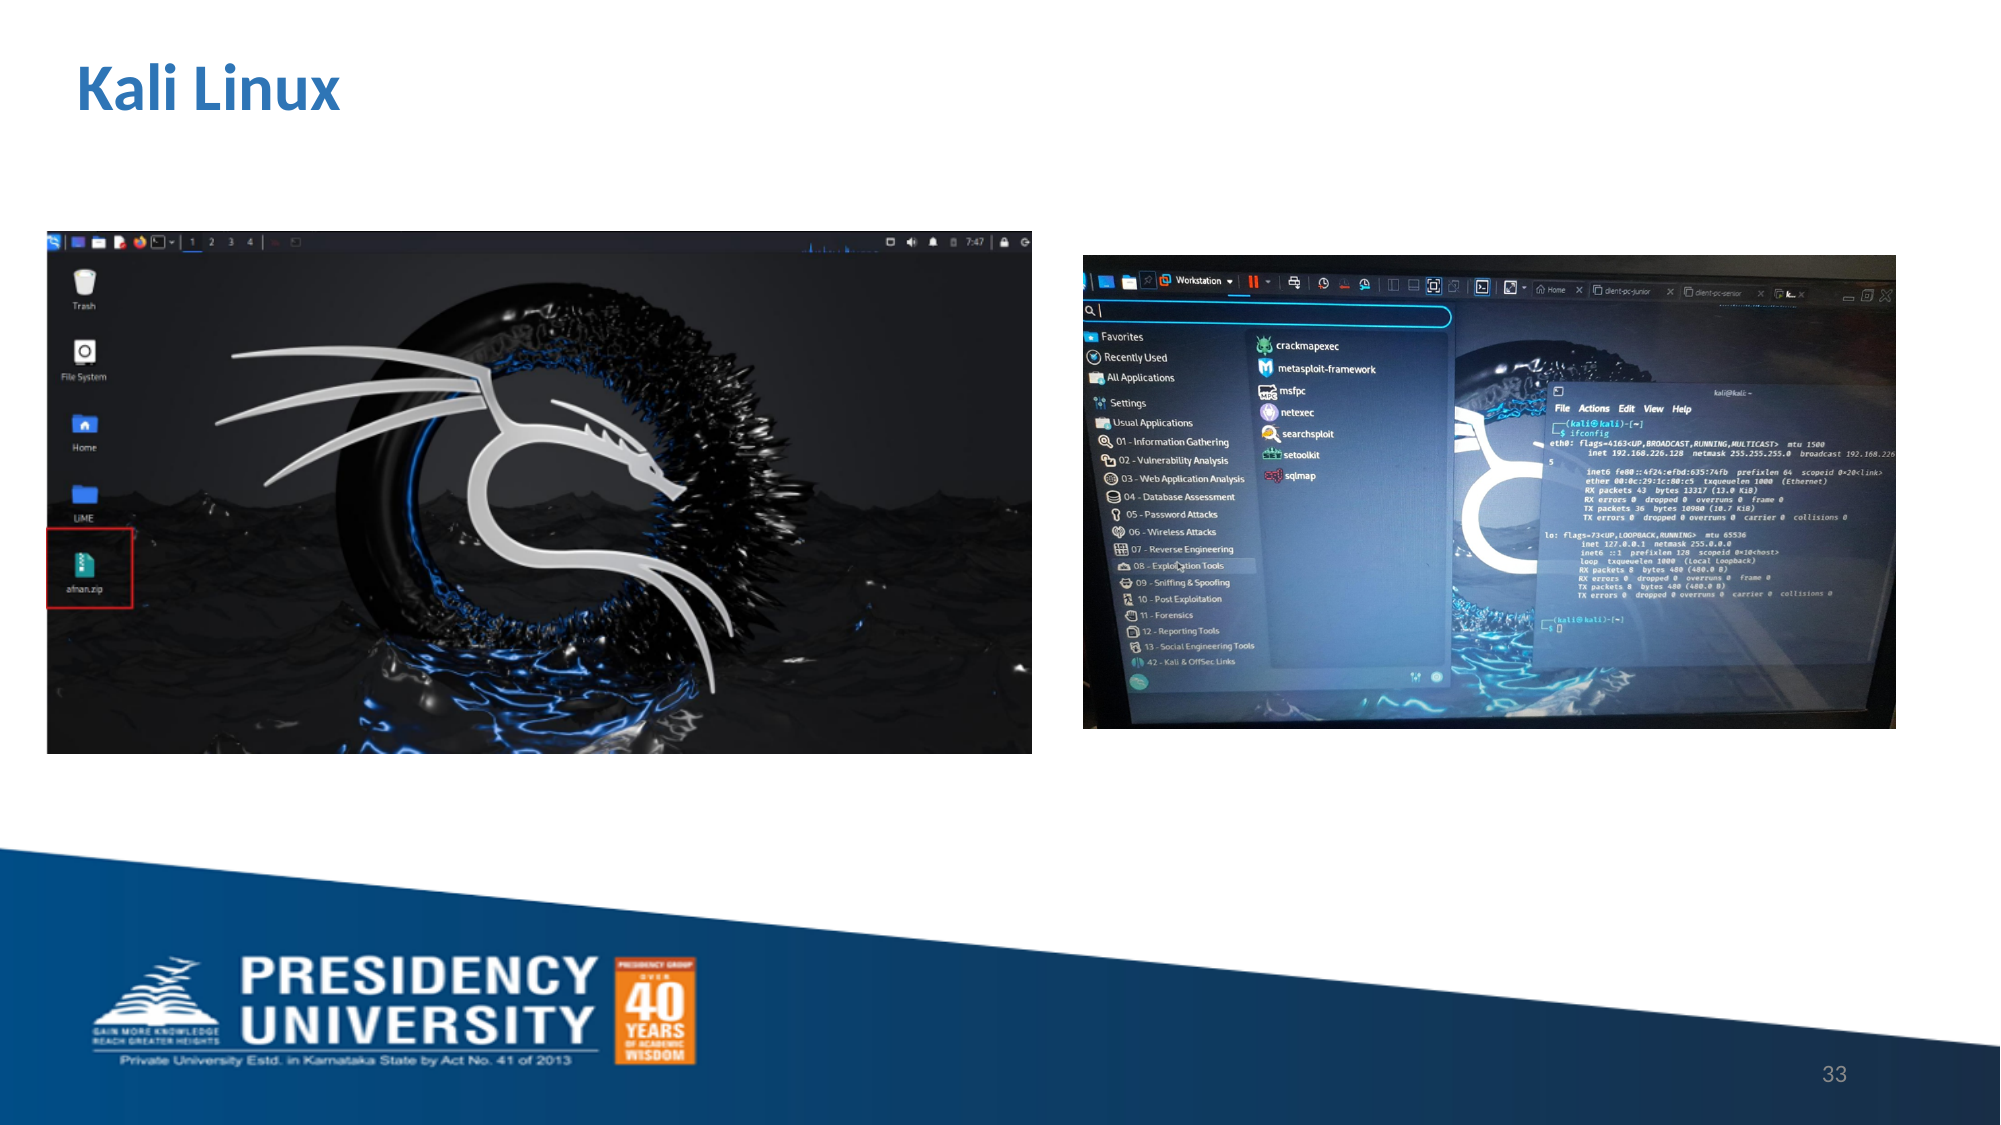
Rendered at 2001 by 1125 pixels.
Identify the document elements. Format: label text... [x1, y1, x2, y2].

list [46, 231, 1032, 754]
slide_number 33 [1412, 1042, 1863, 1103]
picture [1083, 255, 1896, 729]
title Kali Linux [62, 0, 1788, 198]
picture [0, 845, 2000, 1125]
